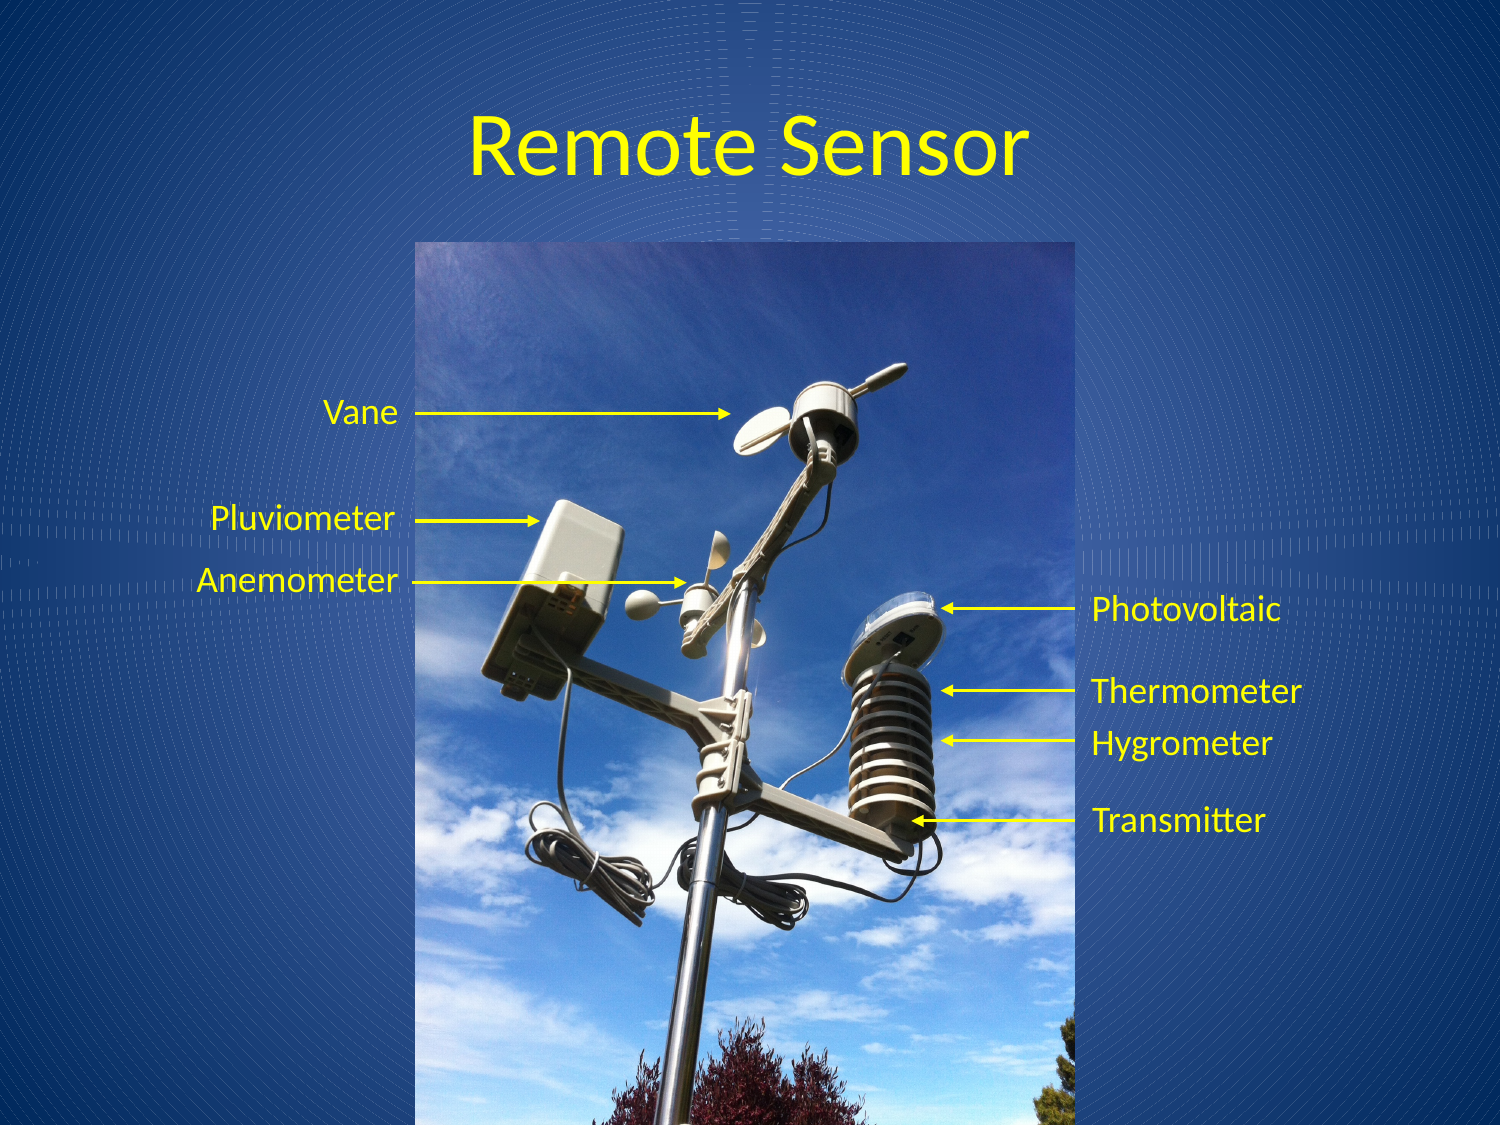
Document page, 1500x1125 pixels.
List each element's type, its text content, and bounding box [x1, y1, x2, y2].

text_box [180, 242, 1320, 1125]
title Remote Sensor [75, 45, 1425, 233]
